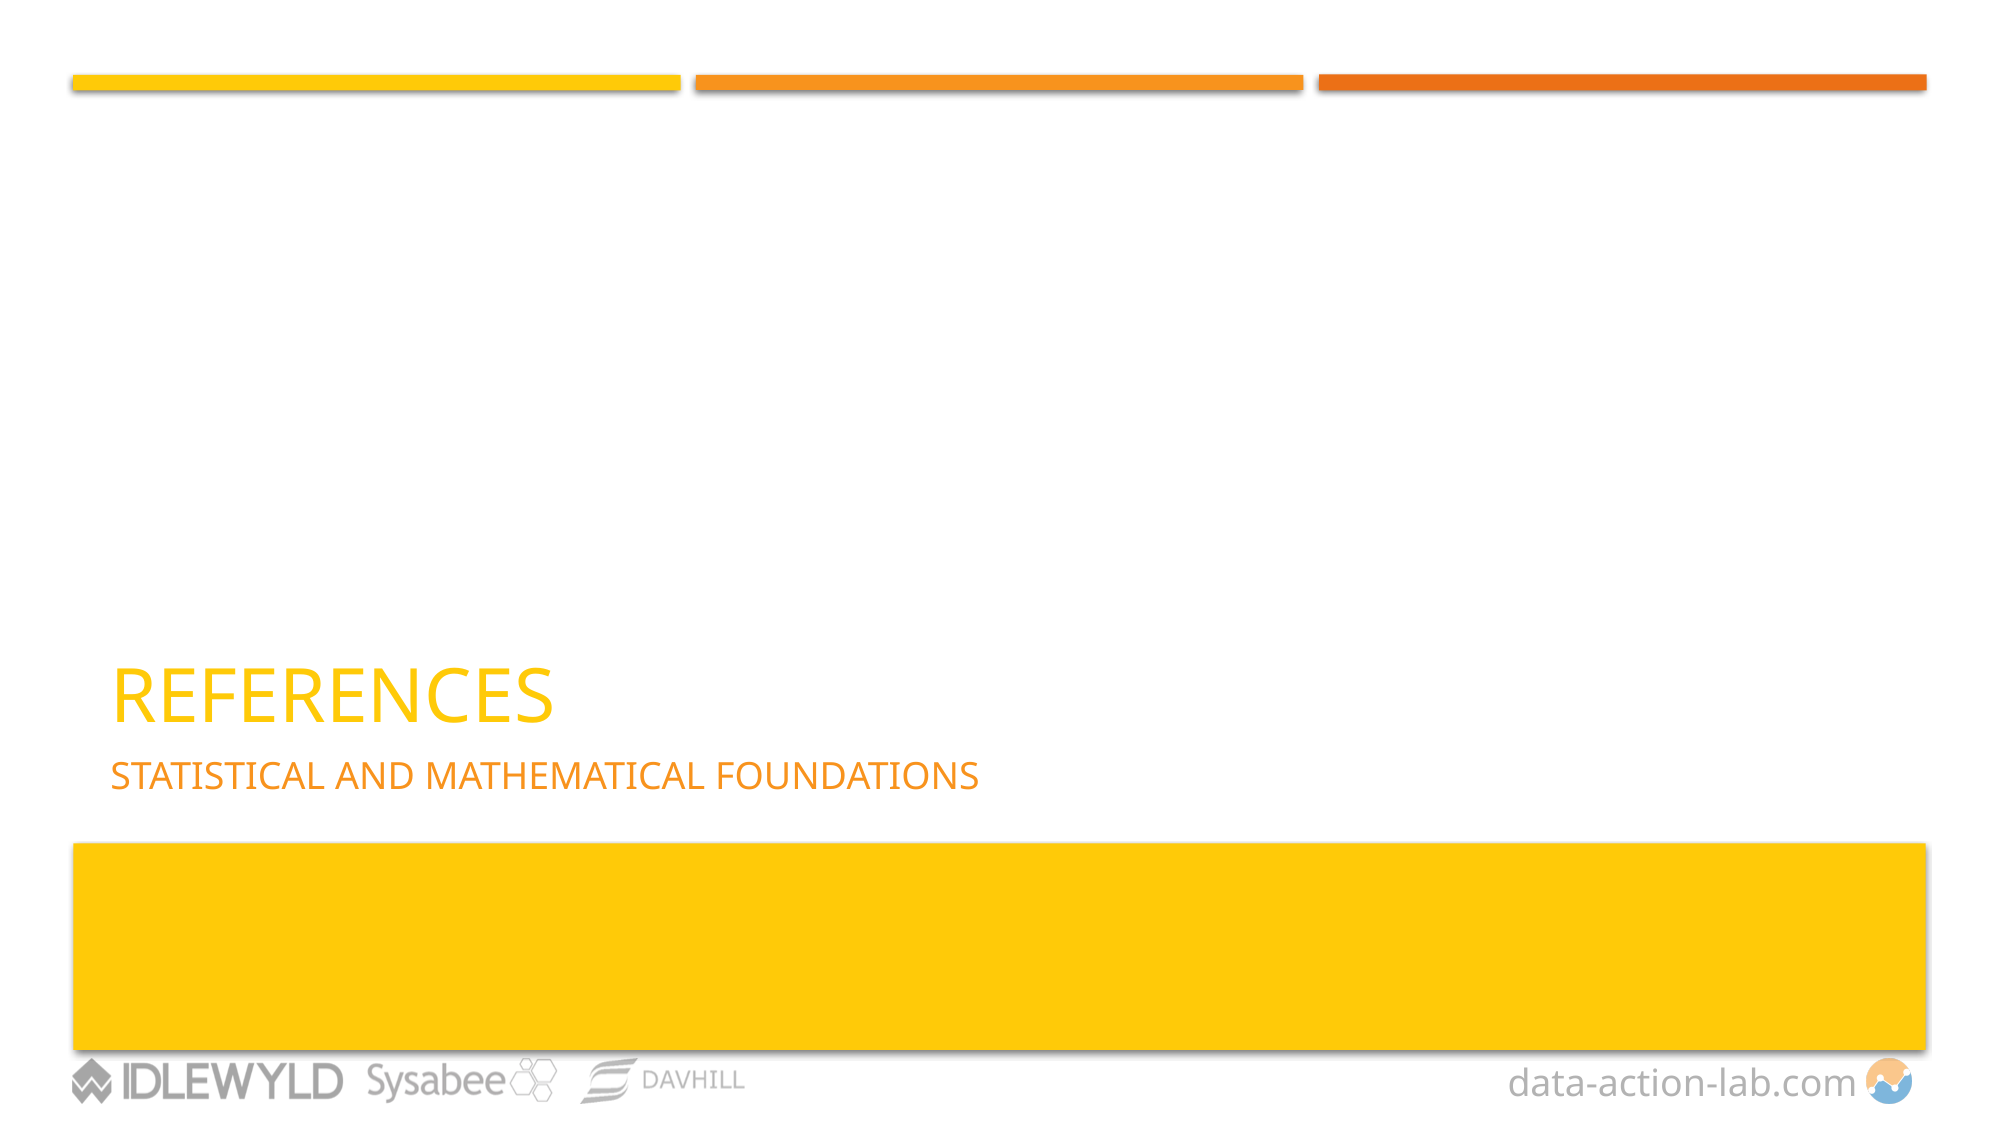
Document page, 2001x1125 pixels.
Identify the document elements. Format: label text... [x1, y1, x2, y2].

picture [72, 1058, 745, 1104]
list STATISTICAL AND MATHEMATICAL FOUNDATIONS [95, 744, 1905, 844]
title REFERENCES [95, 499, 1905, 744]
